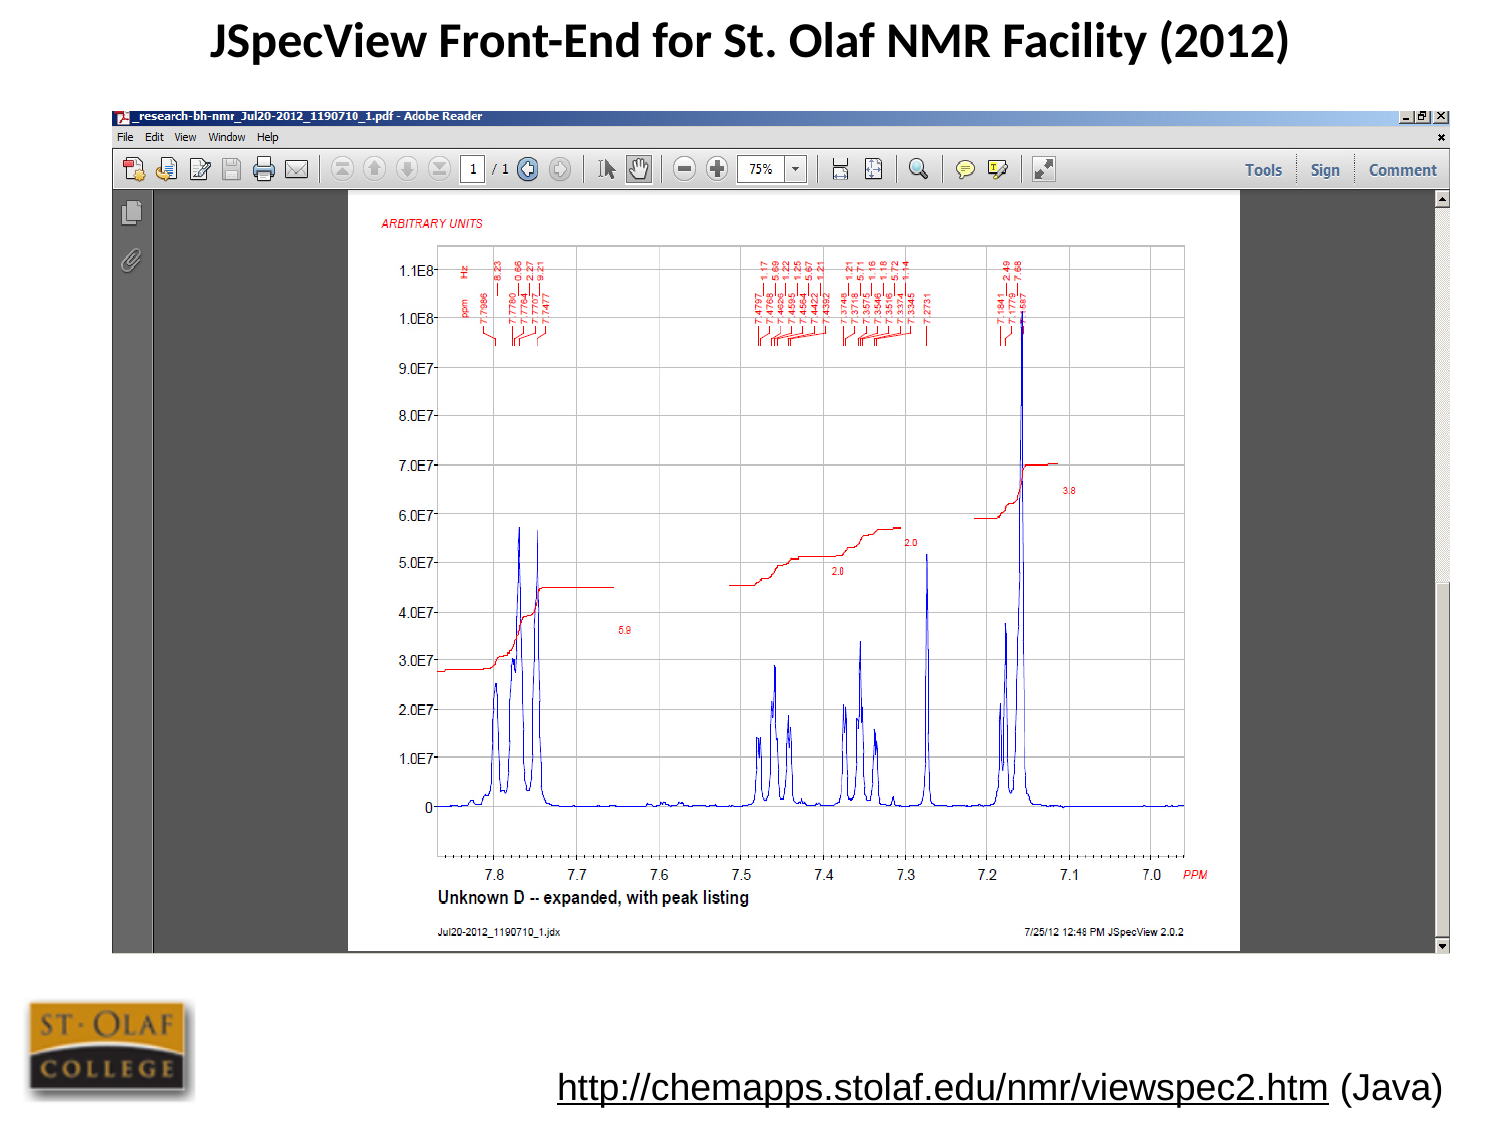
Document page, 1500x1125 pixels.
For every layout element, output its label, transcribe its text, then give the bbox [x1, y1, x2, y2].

picture [112, 111, 1451, 956]
text_box http://chemapps.stolaf.edu/nmr/viewspec2.htm (Java) [542, 1055, 1459, 1116]
picture [12, 990, 208, 1108]
text_box JSpecView Front-End for St. Olaf NMR Facility (2012) [5, 0, 1496, 113]
